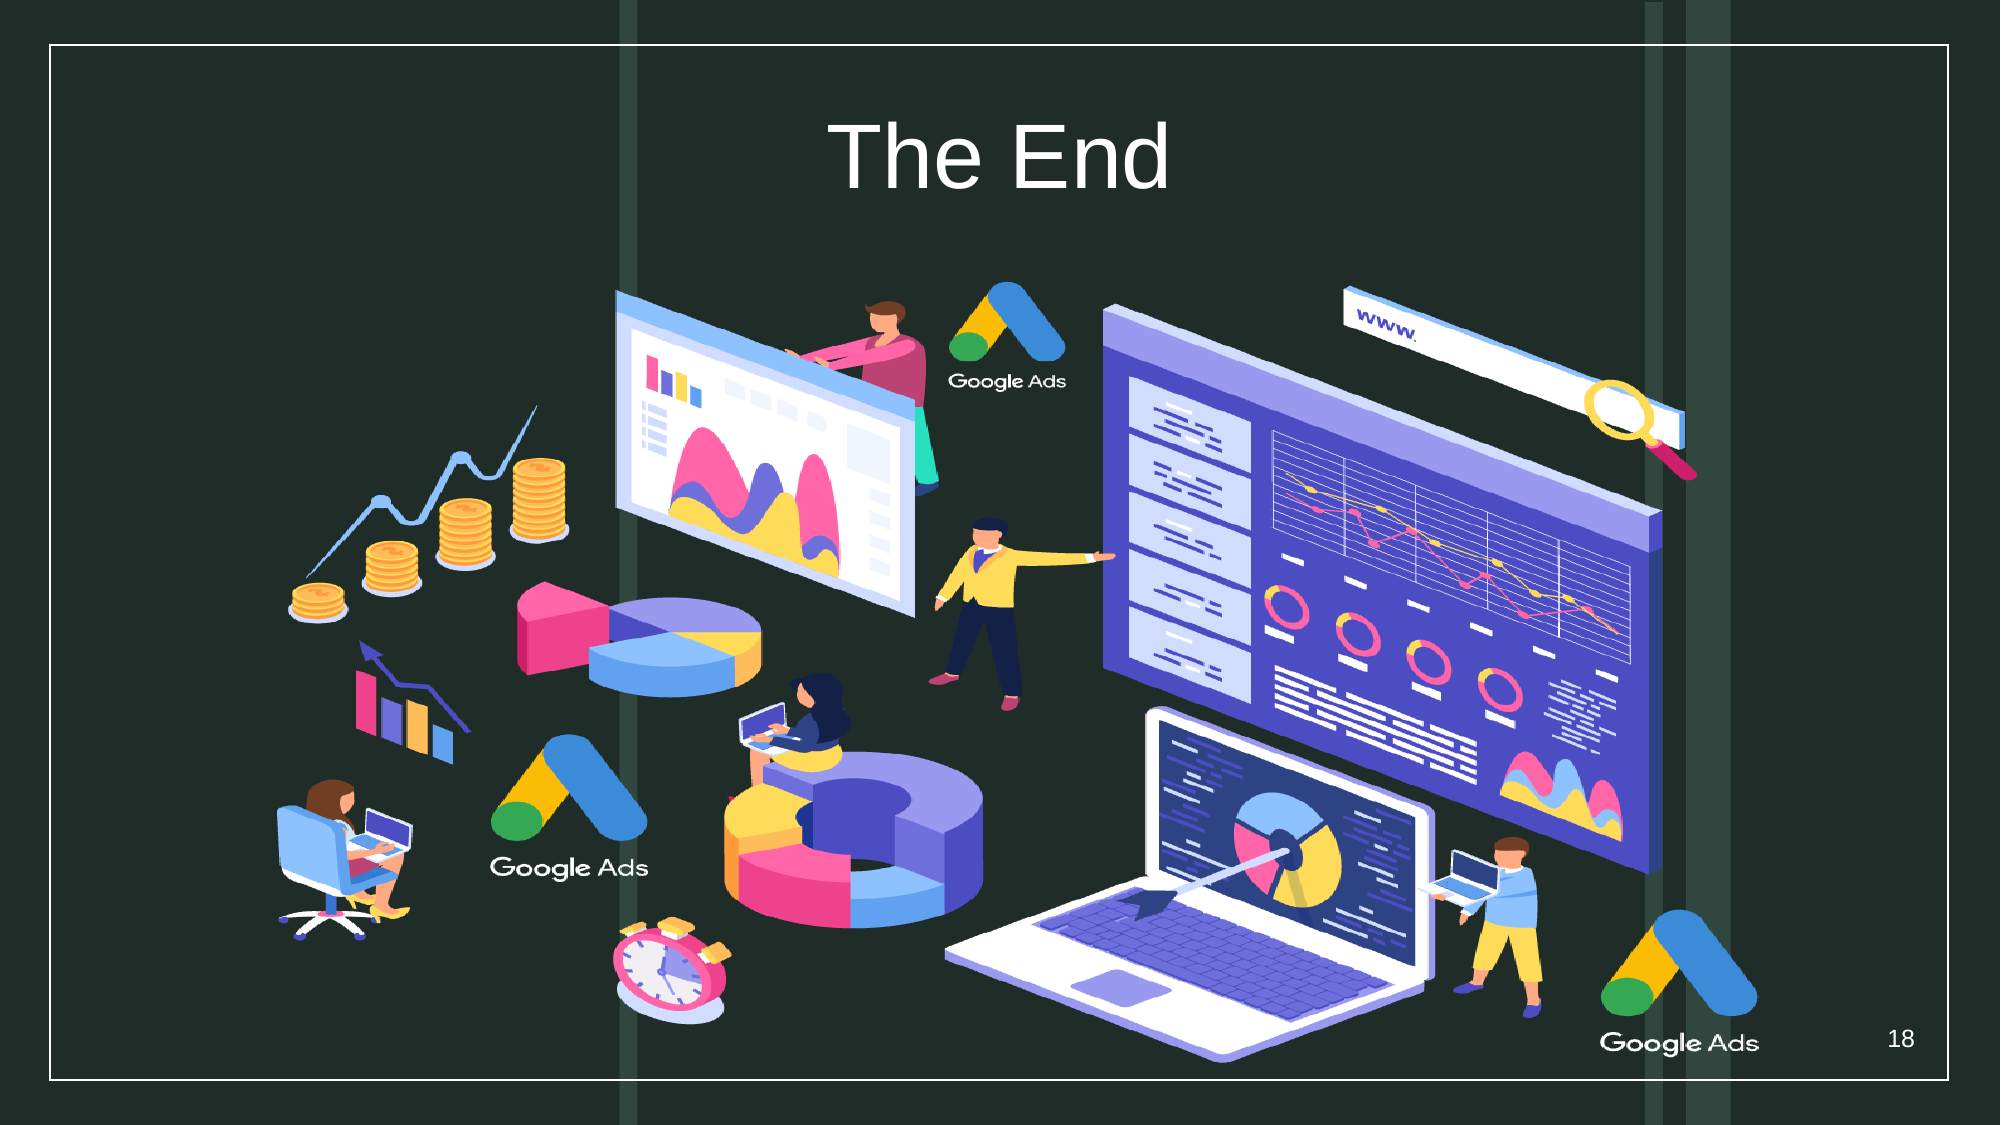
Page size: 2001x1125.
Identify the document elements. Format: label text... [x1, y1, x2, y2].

title The End [62, 62, 1938, 256]
picture [276, 280, 1759, 1063]
slide_number 18 [1791, 1008, 1931, 1068]
